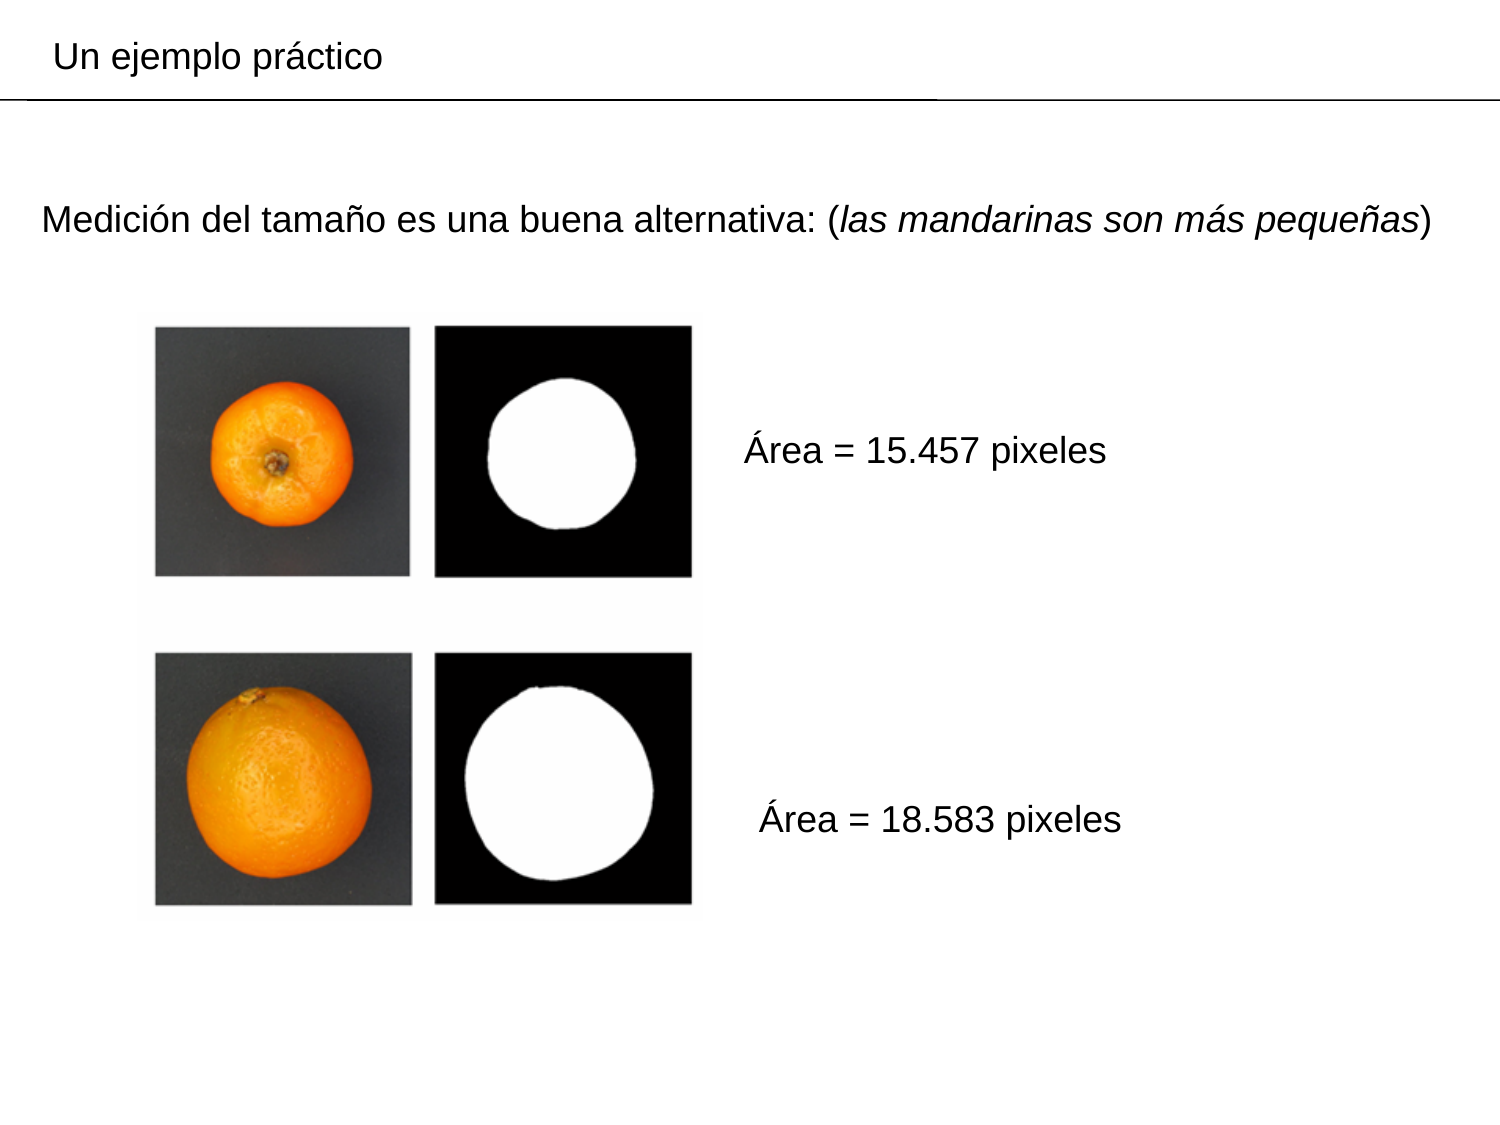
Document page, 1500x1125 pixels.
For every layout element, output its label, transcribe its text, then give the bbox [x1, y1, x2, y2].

text_box Medición del tamaño es una buena alternativa: (las mandarinas son más pequeñas) [26, 187, 1448, 338]
text_box Área = 18.583 pixeles [744, 787, 1137, 848]
text_box Un ejemplo práctico [38, 24, 399, 85]
text_box Área = 15.457 pixeles [729, 418, 1122, 479]
picture [137, 312, 703, 921]
